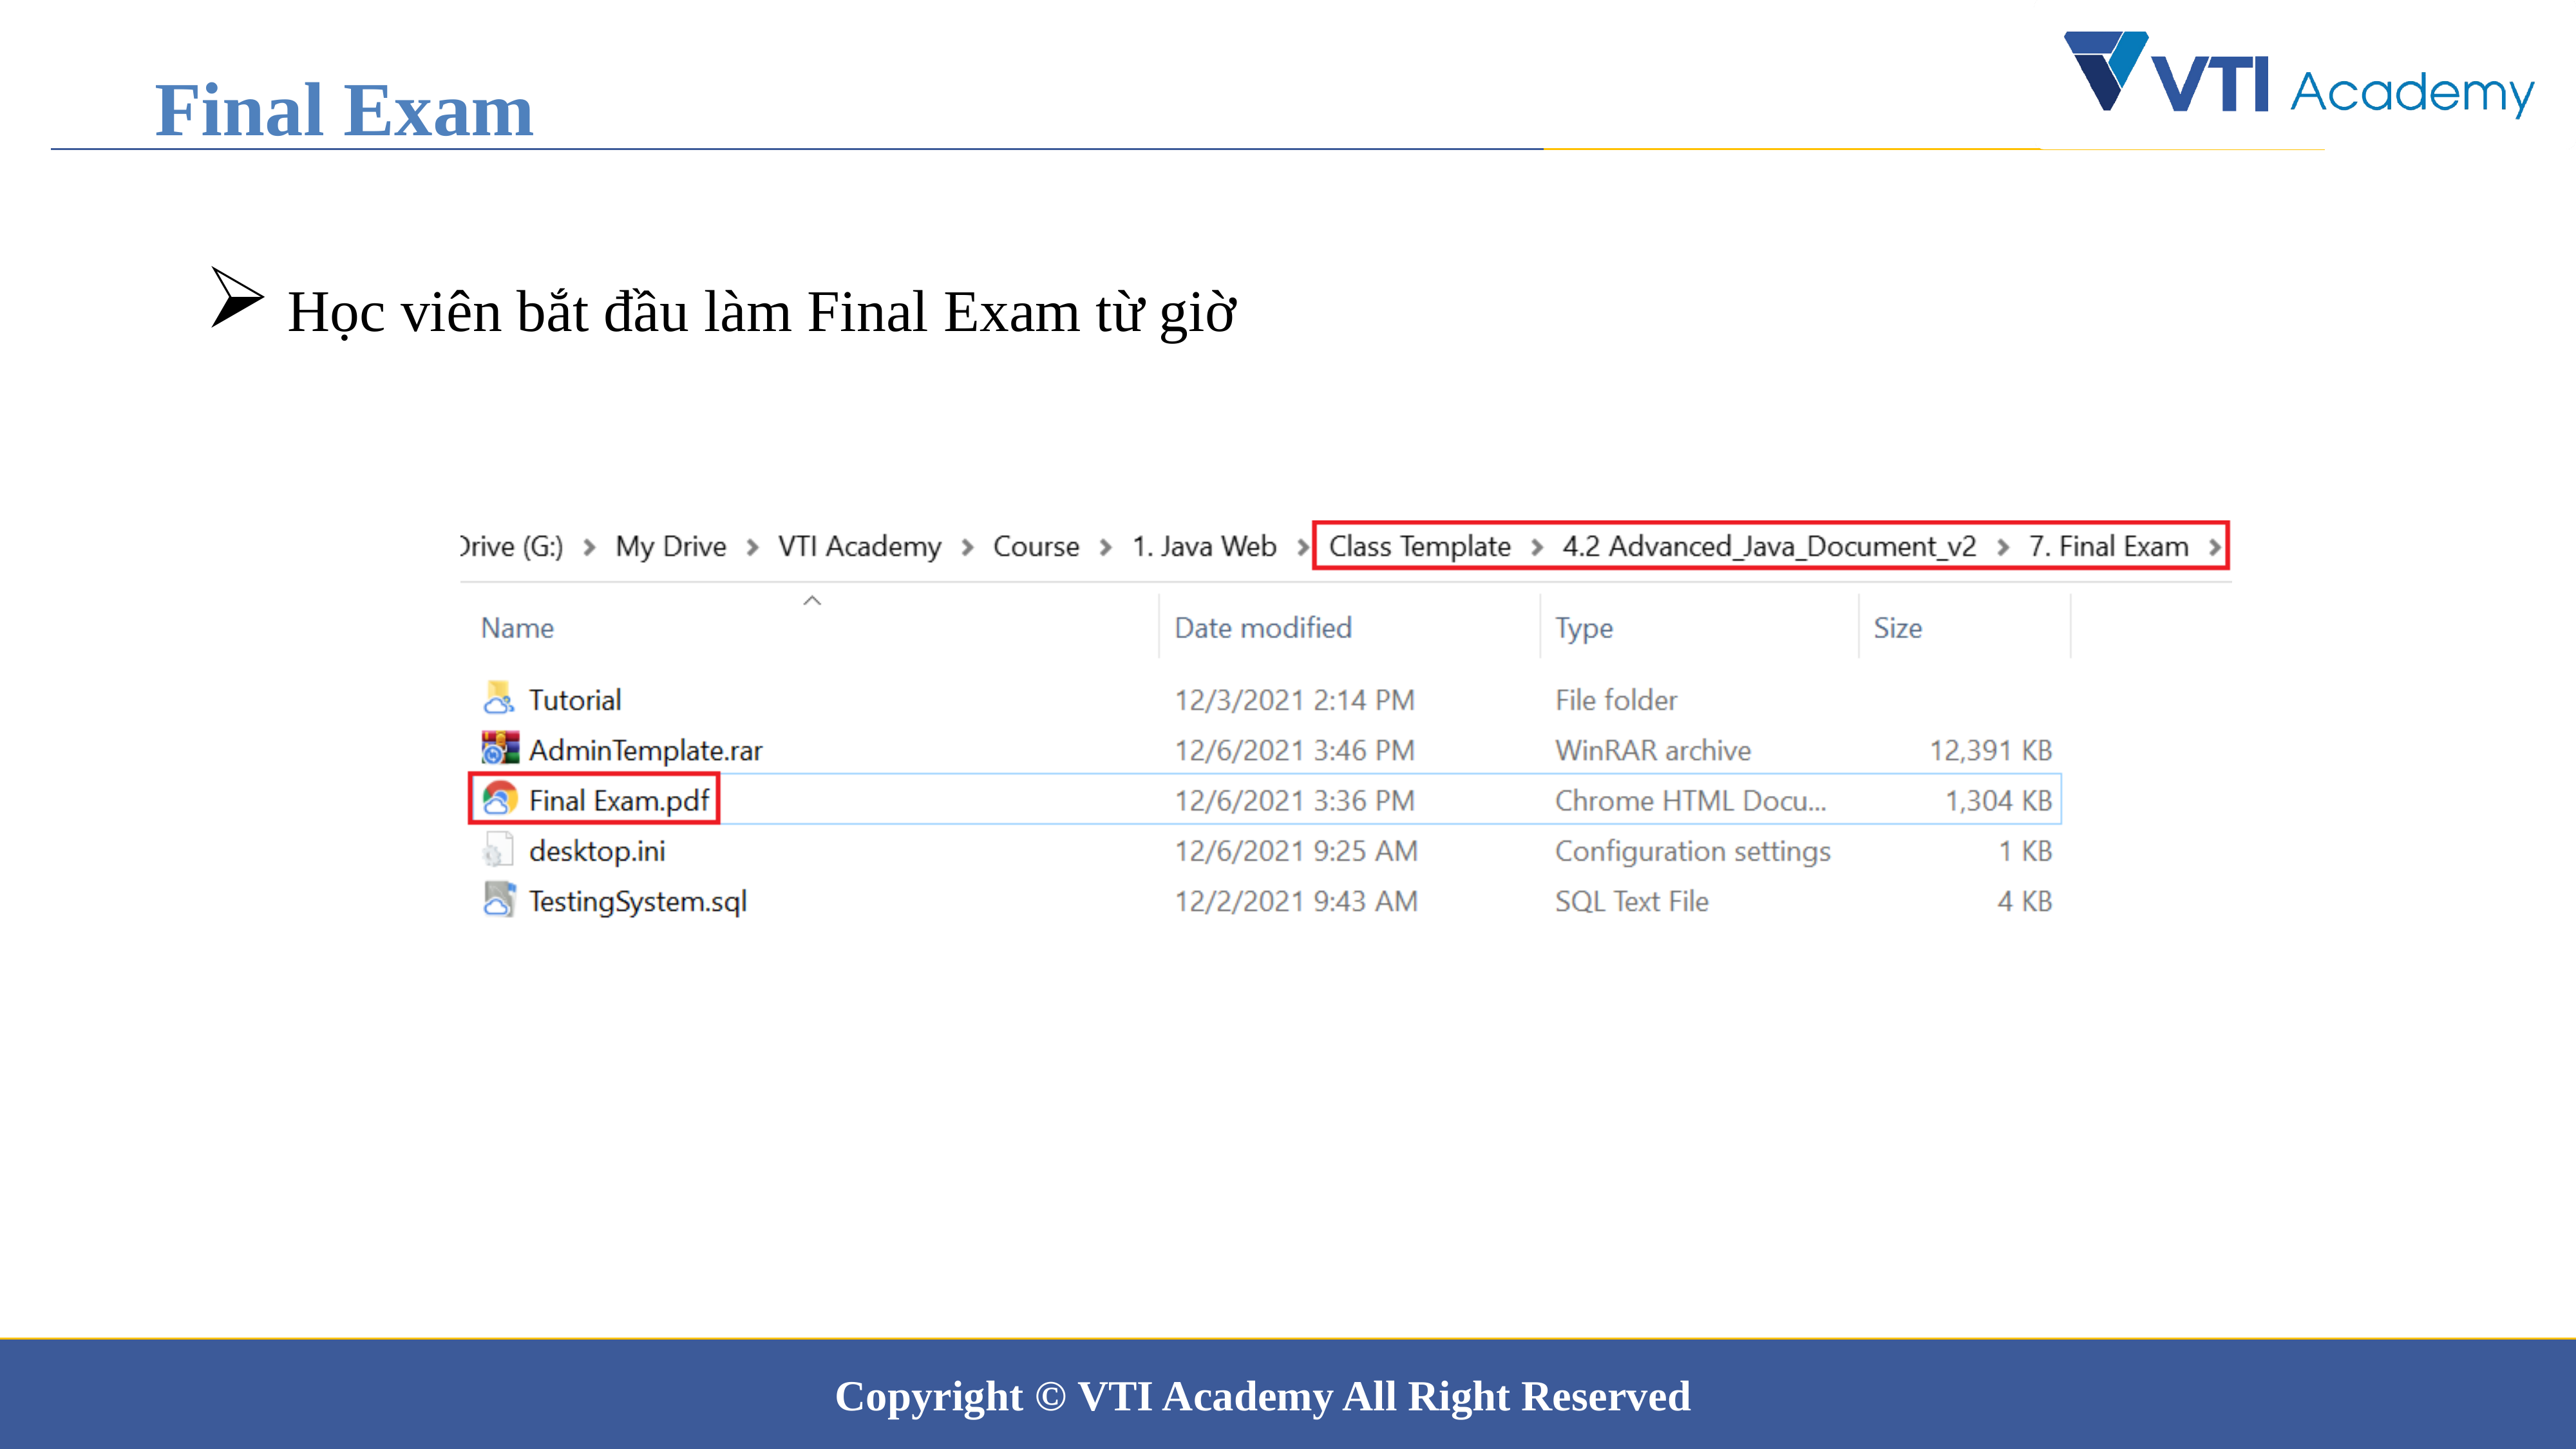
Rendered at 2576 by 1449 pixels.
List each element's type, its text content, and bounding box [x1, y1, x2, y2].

text_box Học viên bắt đầu làm Final Exam từ giờ [195, 267, 1608, 384]
picture [2034, 0, 2576, 149]
text_box Final Exam [145, 54, 1510, 156]
picture [460, 520, 2232, 938]
